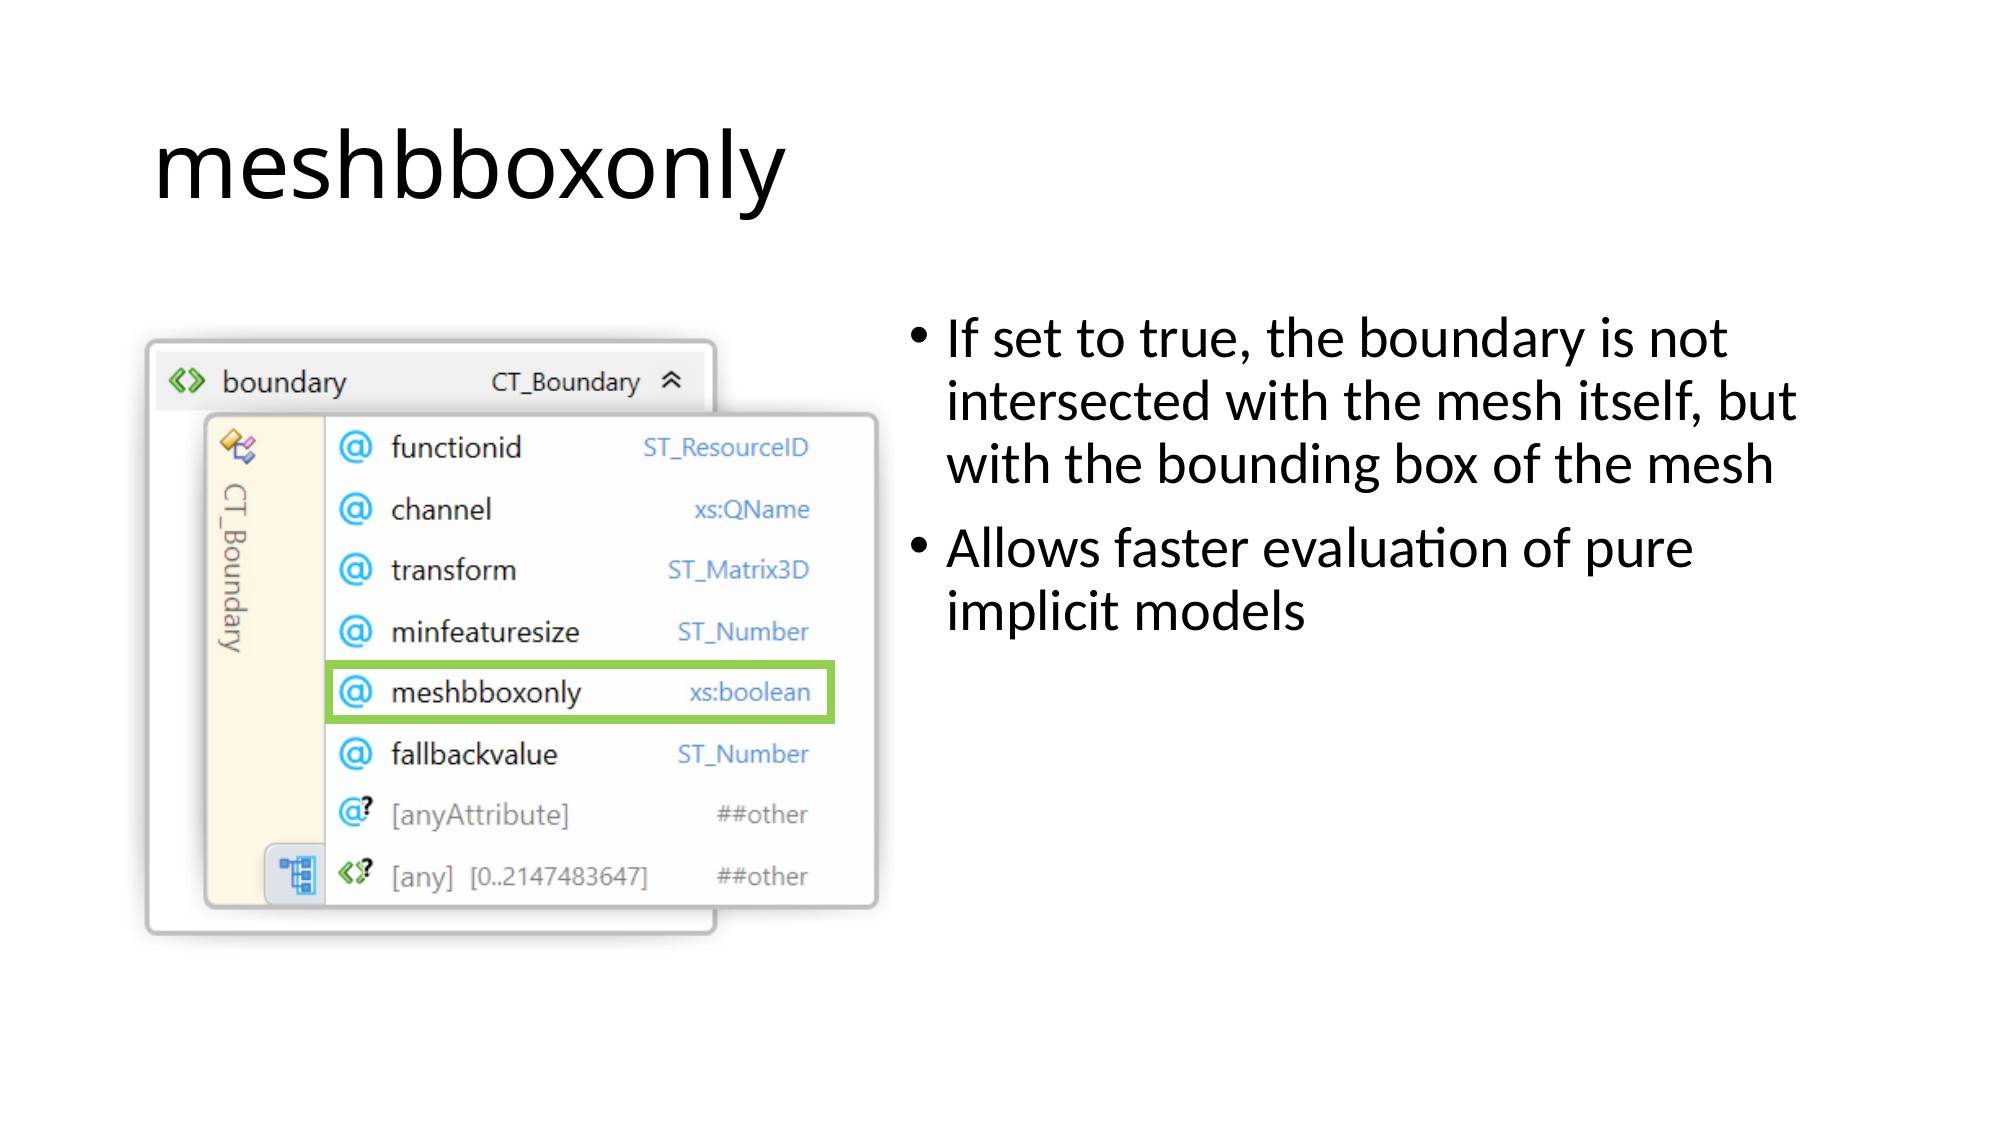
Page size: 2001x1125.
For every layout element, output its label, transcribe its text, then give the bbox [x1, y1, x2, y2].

picture [127, 316, 894, 954]
title meshbboxonly [137, 59, 1863, 278]
list If set to true, the boundary is not intersected with the mesh itself, but with the bounding box of the mesh Allows faster evaluation of pure implicit models [893, 299, 1863, 1014]
